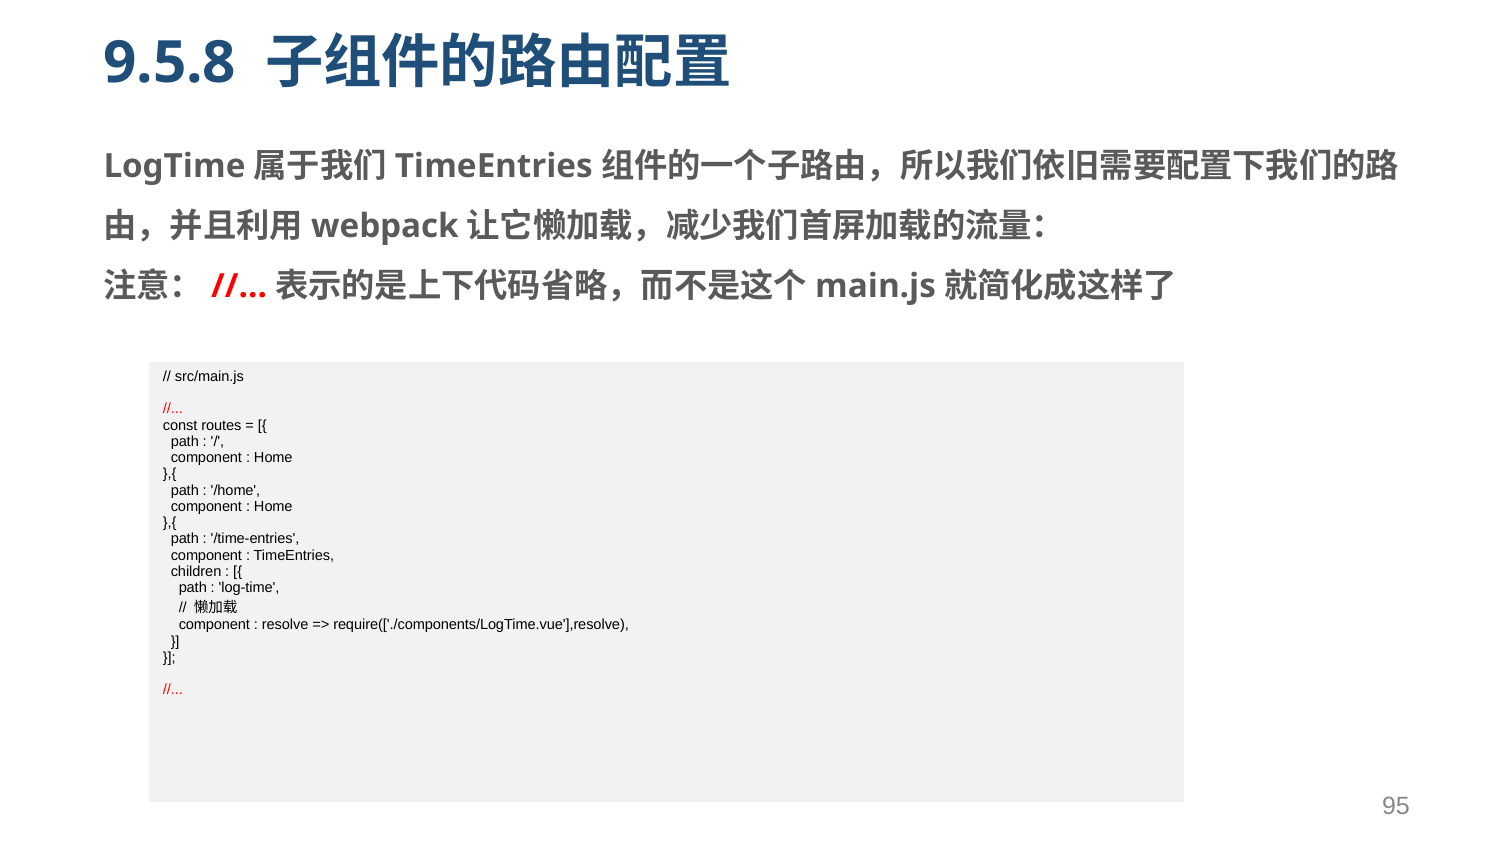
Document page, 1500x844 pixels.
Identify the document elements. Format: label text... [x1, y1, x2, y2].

list LogTime属于我们TimeEntries组件的一个子路由，所以我们依旧需要配置下我们的路由，并且利用webpack让它懒加载，减少我们首屏加载的流量： 注意：//...表示的是上下代码省略，而不是这个main.js就简化成这样了 [88, 116, 1439, 718]
slide_number 95 [1074, 782, 1425, 827]
title 9.5.8 子组件的路由配置 [88, 32, 1278, 116]
table_header // src/main.js //... const routes = [{ path : '/', component : Home },{ path : '/home', component : Home },{ path : '/time-entries', component : TimeEntries, children : [{ path : 'log-time', // 懒加载 component : resolve => require(['./components/LogTime.vue'],resolve), }] }]; //... [149, 362, 1184, 802]
